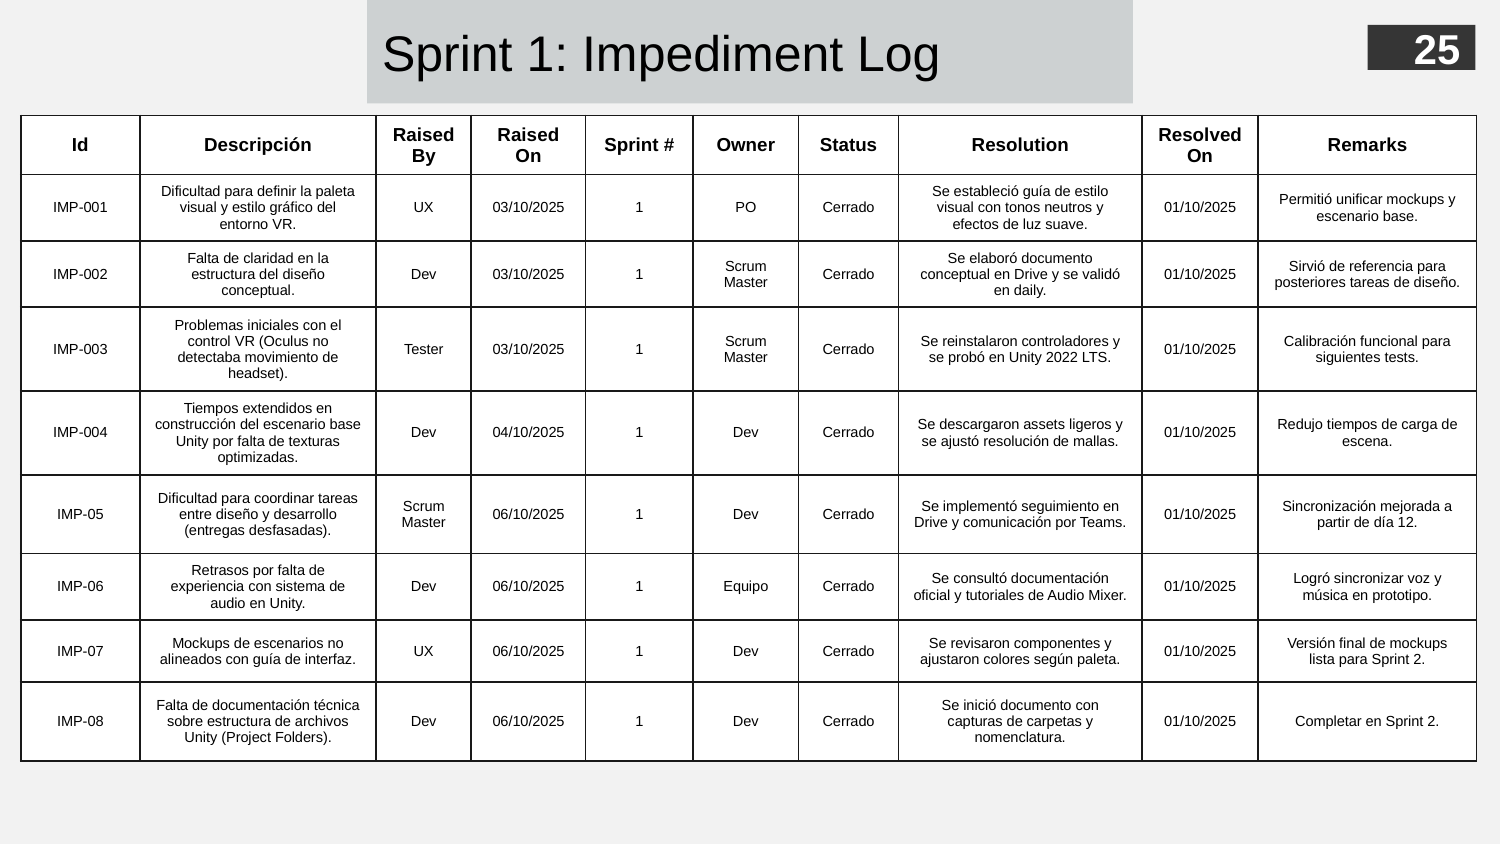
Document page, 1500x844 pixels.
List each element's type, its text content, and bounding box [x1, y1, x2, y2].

table_cell Cerrado [799, 308, 898, 390]
table_cell Se elaboró documento conceptual en Drive y se validó en daily. [899, 242, 1141, 306]
table_cell Versión final de mockups lista para Sprint 2. [1259, 621, 1476, 681]
table_cell Permitió unificar mockups y escenario base. [1259, 175, 1476, 240]
table_cell Dev [694, 392, 798, 474]
table_cell Falta de claridad en la estructura del diseño conceptual. [141, 242, 375, 306]
table_cell IMP-06 [22, 554, 139, 619]
table_cell 01/10/2025 [1143, 621, 1257, 681]
table_cell Cerrado [799, 554, 898, 619]
table_cell Sincronización mejorada a partir de día 12. [1259, 476, 1476, 553]
table_cell 01/10/2025 [1143, 554, 1257, 619]
table_cell Se consultó documentación oficial y tutoriales de Audio Mixer. [899, 554, 1141, 619]
table_cell 01/10/2025 [1143, 683, 1257, 760]
table_header Raised By [377, 116, 470, 174]
table_cell Logró sincronizar voz y música en prototipo. [1259, 554, 1476, 619]
table_header Status [799, 116, 898, 174]
table_cell 06/10/2025 [472, 683, 585, 760]
table_cell 1 [586, 554, 692, 619]
table_cell UX [377, 175, 470, 240]
table_cell Mockups de escenarios no alineados con guía de interfaz. [141, 621, 375, 681]
table_cell Se implementó seguimiento en Drive y comunicación por Teams. [899, 476, 1141, 553]
table_cell IMP-002 [22, 242, 139, 306]
table_cell 01/10/2025 [1143, 392, 1257, 474]
table_header Id [22, 116, 139, 174]
table_cell IMP-08 [22, 683, 139, 760]
table_cell 01/10/2025 [1143, 308, 1257, 390]
table_cell PO [694, 175, 798, 240]
table_cell 01/10/2025 [1143, 242, 1257, 306]
table_cell IMP-05 [22, 476, 139, 553]
table_cell Dev [694, 683, 798, 760]
table_cell IMP-001 [22, 175, 139, 240]
table_cell Scrum Master [694, 308, 798, 390]
table_header Sprint # [586, 116, 692, 174]
table_cell Dev [377, 392, 470, 474]
table_cell Cerrado [799, 175, 898, 240]
table_header Owner [694, 116, 798, 174]
table_cell 1 [586, 242, 692, 306]
table_cell Scrum Master [377, 476, 470, 553]
table_cell Equipo [694, 554, 798, 619]
table_cell Tester [377, 308, 470, 390]
table_cell Dev [694, 621, 798, 681]
table_cell Se revisaron componentes y ajustaron colores según paleta. [899, 621, 1141, 681]
table_cell Se reinstalaron controladores y se probó en Unity 2022 LTS. [899, 308, 1141, 390]
table_cell IMP-004 [22, 392, 139, 474]
table_cell Dev [377, 683, 470, 760]
table_cell Dev [694, 476, 798, 553]
table_cell Problemas iniciales con el control VR (Oculus no detectaba movimiento de headset). [141, 308, 375, 390]
table_cell 01/10/2025 [1143, 476, 1257, 553]
table_cell Cerrado [799, 683, 898, 760]
table_cell 01/10/2025 [1143, 175, 1257, 240]
slide_number 25 [1367, 24, 1476, 70]
text_box Sprint 1: Impediment Log [367, 0, 1133, 104]
table_cell Cerrado [799, 476, 898, 553]
table_cell Calibración funcional para siguientes tests. [1259, 308, 1476, 390]
table_header Remarks [1259, 116, 1476, 174]
table_cell Falta de documentación técnica sobre estructura de archivos Unity (Project Folders). [141, 683, 375, 760]
table_cell 03/10/2025 [472, 175, 585, 240]
table_cell Completar en Sprint 2. [1259, 683, 1476, 760]
table_cell Cerrado [799, 392, 898, 474]
table_cell 06/10/2025 [472, 554, 585, 619]
table_cell Dificultad para coordinar tareas entre diseño y desarrollo (entregas desfasadas). [141, 476, 375, 553]
table_cell 1 [586, 392, 692, 474]
table_cell Se estableció guía de estilo visual con tonos neutros y efectos de luz suave. [899, 175, 1141, 240]
table_cell 1 [586, 683, 692, 760]
table_cell UX [377, 621, 470, 681]
table_cell 06/10/2025 [472, 621, 585, 681]
table_cell 1 [586, 175, 692, 240]
table_cell Dev [377, 554, 470, 619]
table_cell IMP-003 [22, 308, 139, 390]
table_cell Sirvió de referencia para posteriores tareas de diseño. [1259, 242, 1476, 306]
table_cell 1 [586, 308, 692, 390]
table_cell Dev [377, 242, 470, 306]
table_cell 06/10/2025 [472, 476, 585, 553]
table_cell 03/10/2025 [472, 242, 585, 306]
table_cell Cerrado [799, 621, 898, 681]
table_header Descripción [141, 116, 375, 174]
table_cell Dificultad para definir la paleta visual y estilo gráfico del entorno VR. [141, 175, 375, 240]
table_header Resolved On [1143, 116, 1257, 174]
table_header Raised On [472, 116, 585, 174]
table_cell Scrum Master [694, 242, 798, 306]
table_cell Se inició documento con capturas de carpetas y nomenclatura. [899, 683, 1141, 760]
table_cell Cerrado [799, 242, 898, 306]
table_cell Redujo tiempos de carga de escena. [1259, 392, 1476, 474]
table_cell Tiempos extendidos en construcción del escenario base Unity por falta de texturas optimizadas. [141, 392, 375, 474]
table_cell IMP-07 [22, 621, 139, 681]
table_cell 1 [586, 621, 692, 681]
table_header Resolution [899, 116, 1141, 174]
table_cell 1 [586, 476, 692, 553]
table_cell 04/10/2025 [472, 392, 585, 474]
table_cell Retrasos por falta de experiencia con sistema de audio en Unity. [141, 554, 375, 619]
table_cell Se descargaron assets ligeros y se ajustó resolución de mallas. [899, 392, 1141, 474]
table_cell 03/10/2025 [472, 308, 585, 390]
